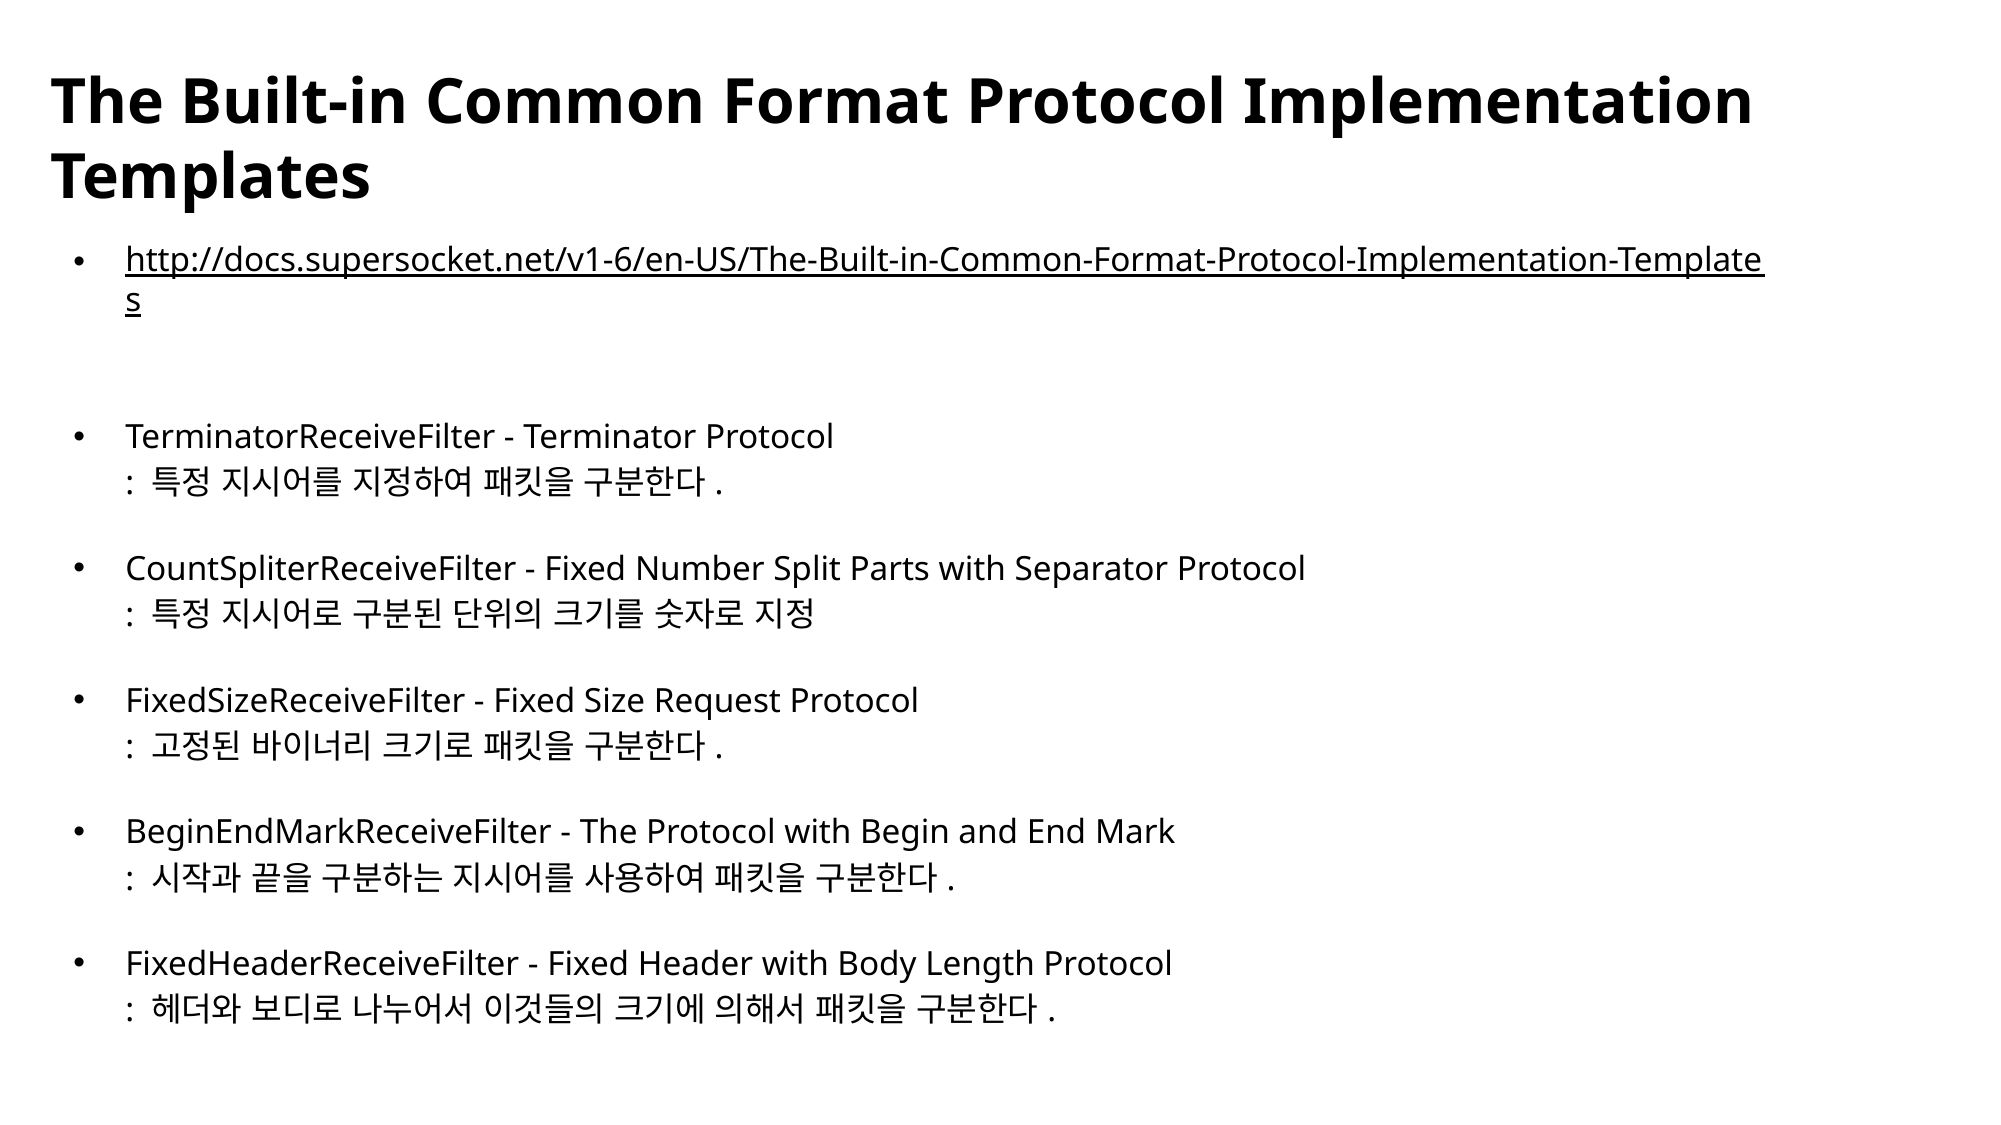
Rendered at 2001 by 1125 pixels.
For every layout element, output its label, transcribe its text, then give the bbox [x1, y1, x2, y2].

text_box http://docs.supersocket.net/v1-6/en-US/The-Built-in-Common-Format-Protocol-Implementation-Templates TerminatorReceiveFilter - Terminator Protocol : 특정 지시어를 지정하여 패킷을 구분한다. CountSpliterReceiveFilter - Fixed Number Split Parts with Separator Protocol : 특정 지시어로 구분된 단위의 크기를 숫자로 지정 FixedSizeReceiveFilter - Fixed Size Request Protocol : 고정된 바이너리 크기로 패킷을 구분한다. BeginEndMarkReceiveFilter - The Protocol with Begin and End Mark : 시작과 끝을 구분하는 지시어를 사용하여 패킷을 구분한다. FixedHeaderReceiveFilter - Fixed Header with Body Length Protocol : 헤더와 보디로 나누어서 이것들의 크기에 의해서 패킷을 구분한다. [35, 208, 1792, 1012]
text_box The Built-in Common Format Protocol Implementation Templates [35, 46, 1986, 209]
